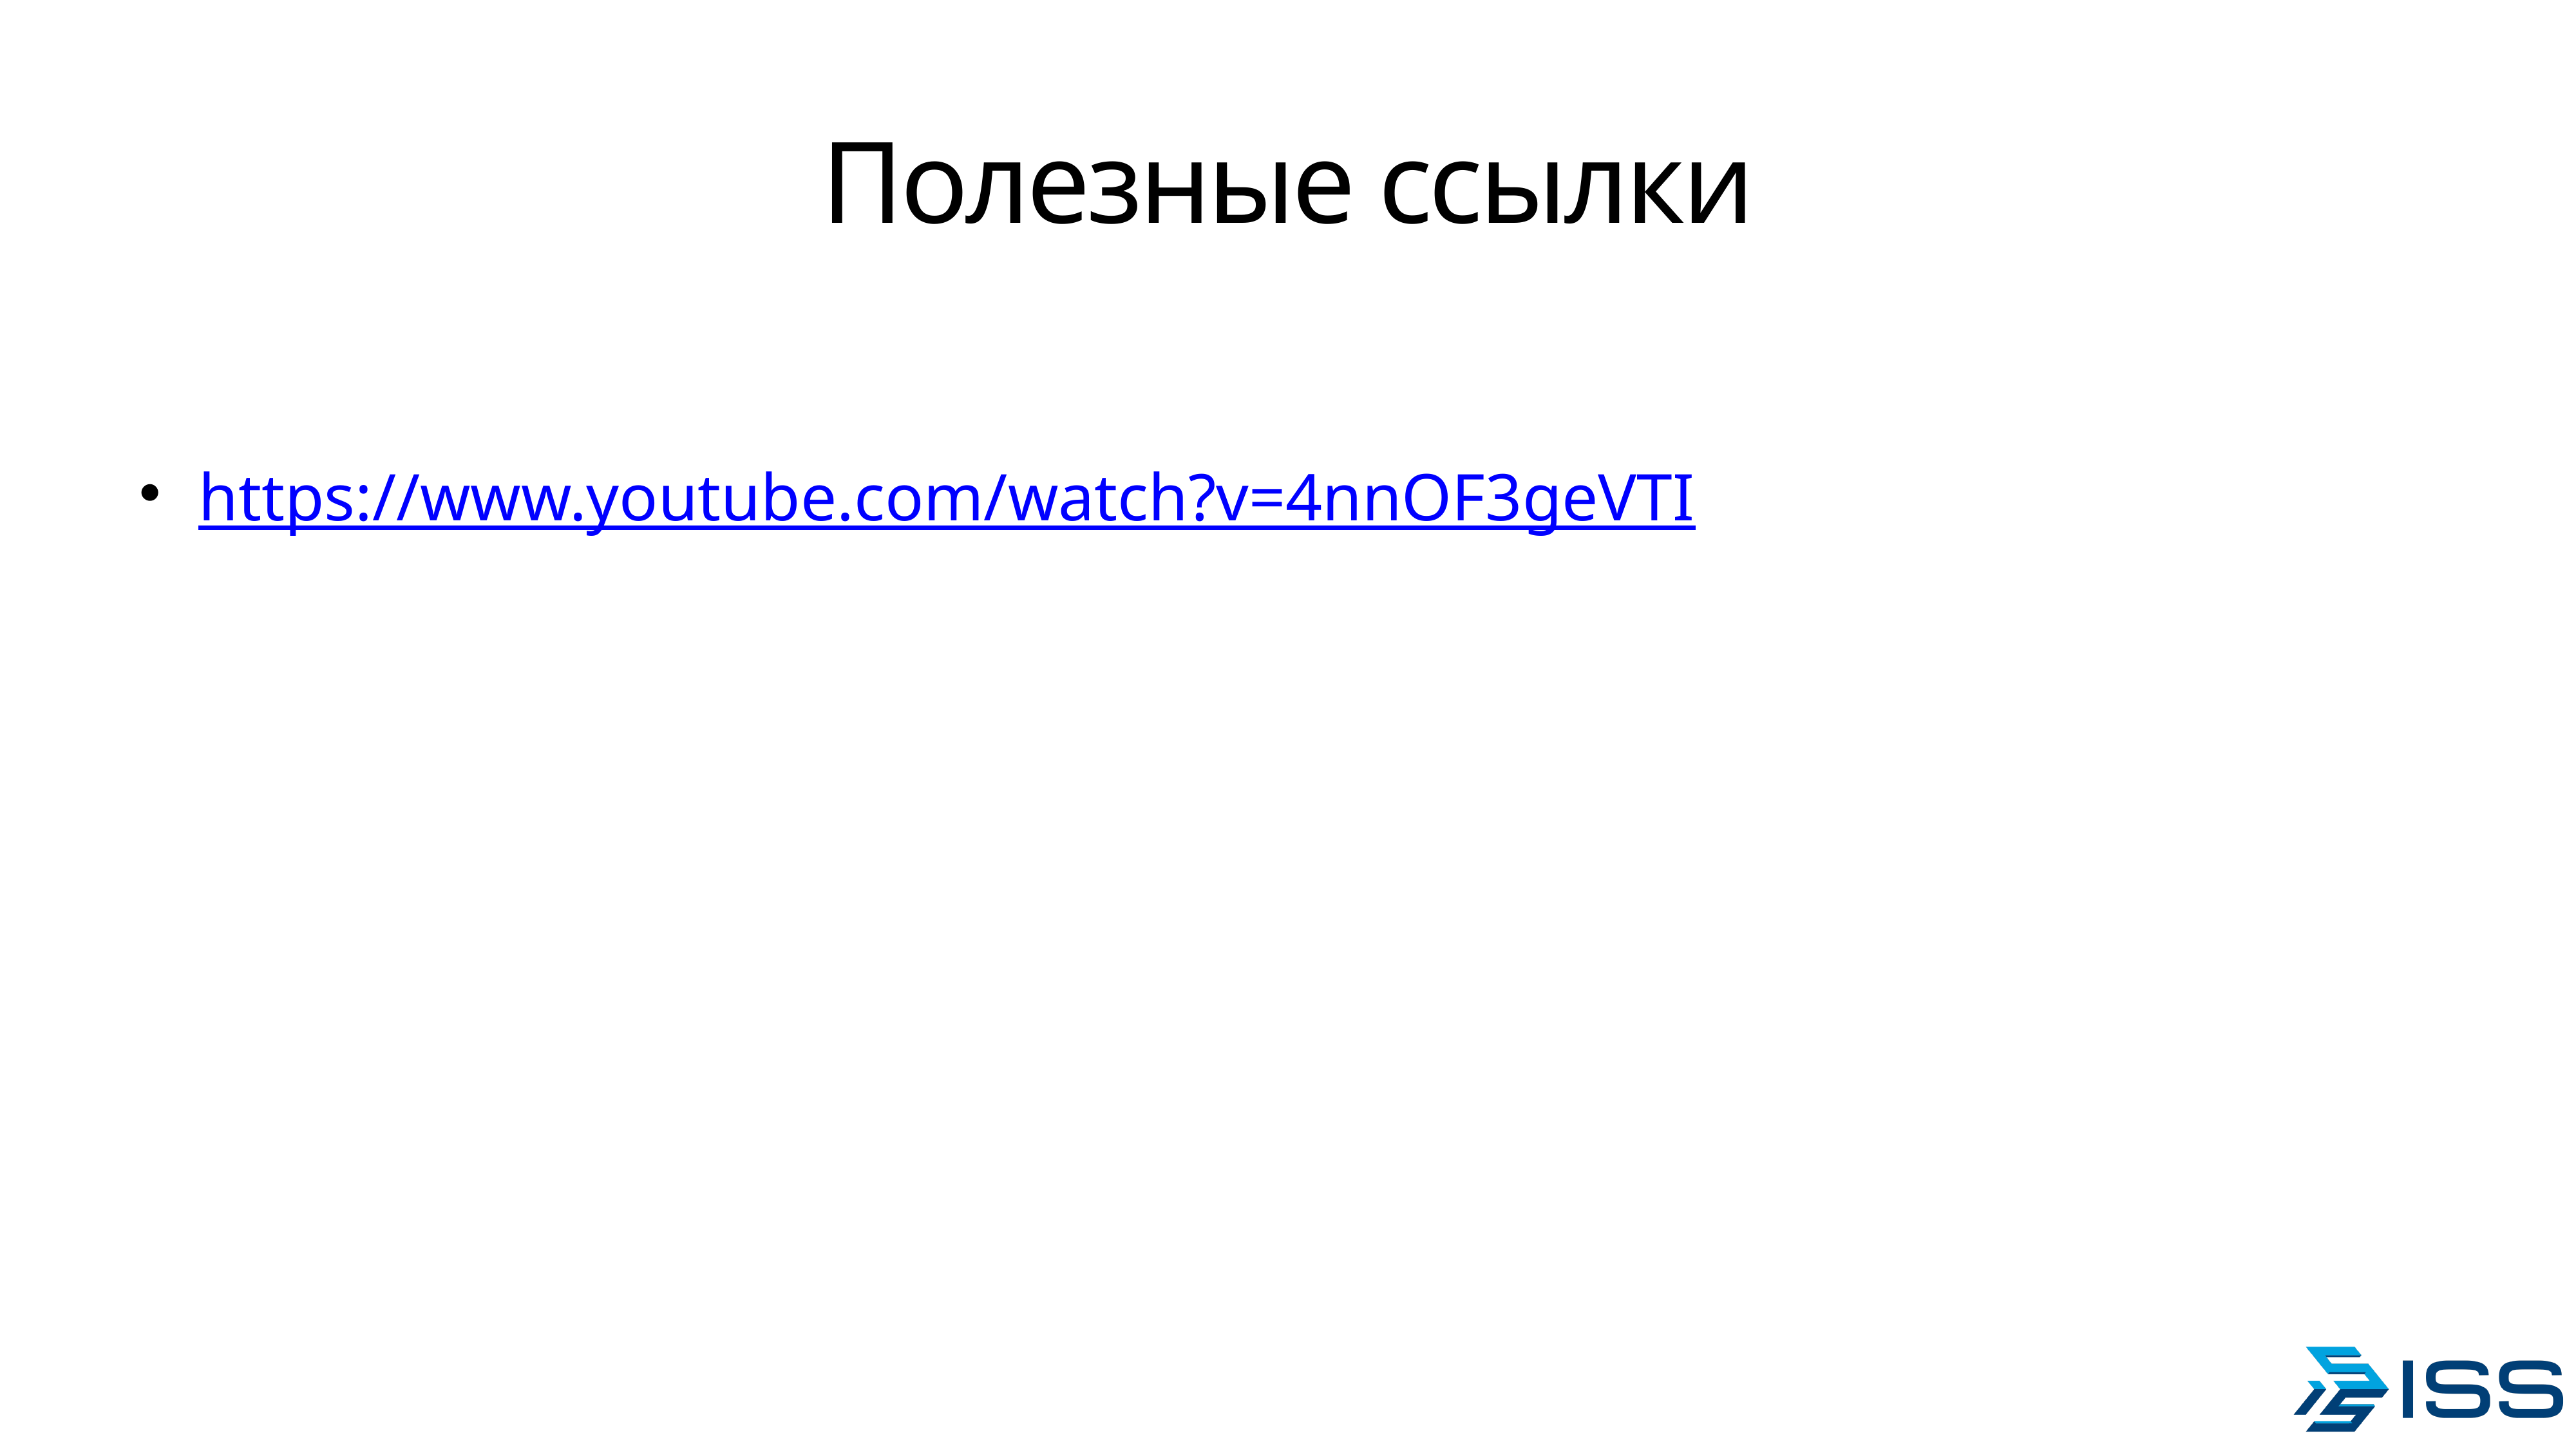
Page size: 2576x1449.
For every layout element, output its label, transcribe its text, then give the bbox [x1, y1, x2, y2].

title Полезные ссылки [133, 85, 2443, 251]
picture [2259, 1321, 2576, 1449]
list https://www.youtube.com/watch?v=4nnOF3geVTI [133, 450, 2443, 1342]
